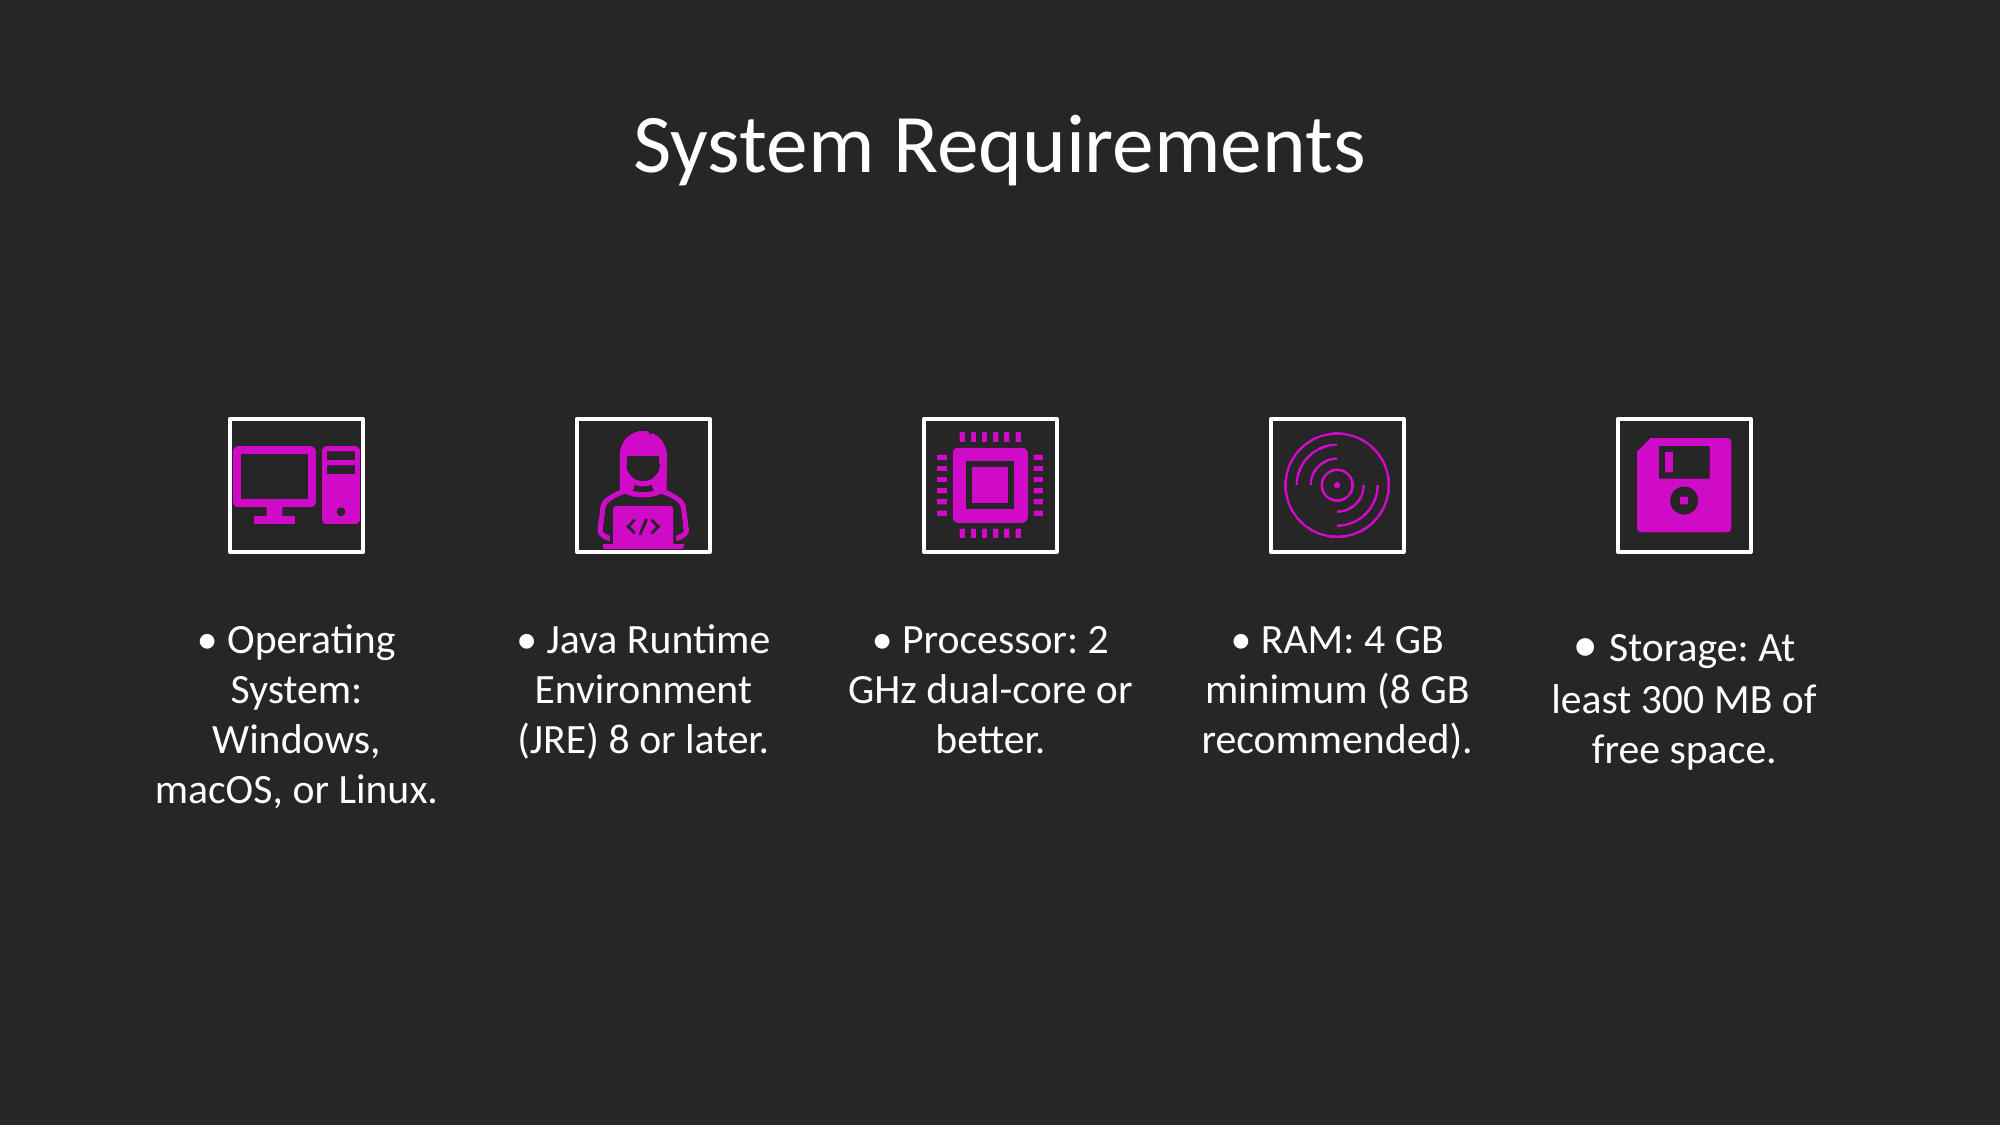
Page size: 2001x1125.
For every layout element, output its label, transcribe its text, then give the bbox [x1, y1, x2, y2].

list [80, 232, 1901, 1006]
title System Requirements [99, 45, 1900, 229]
